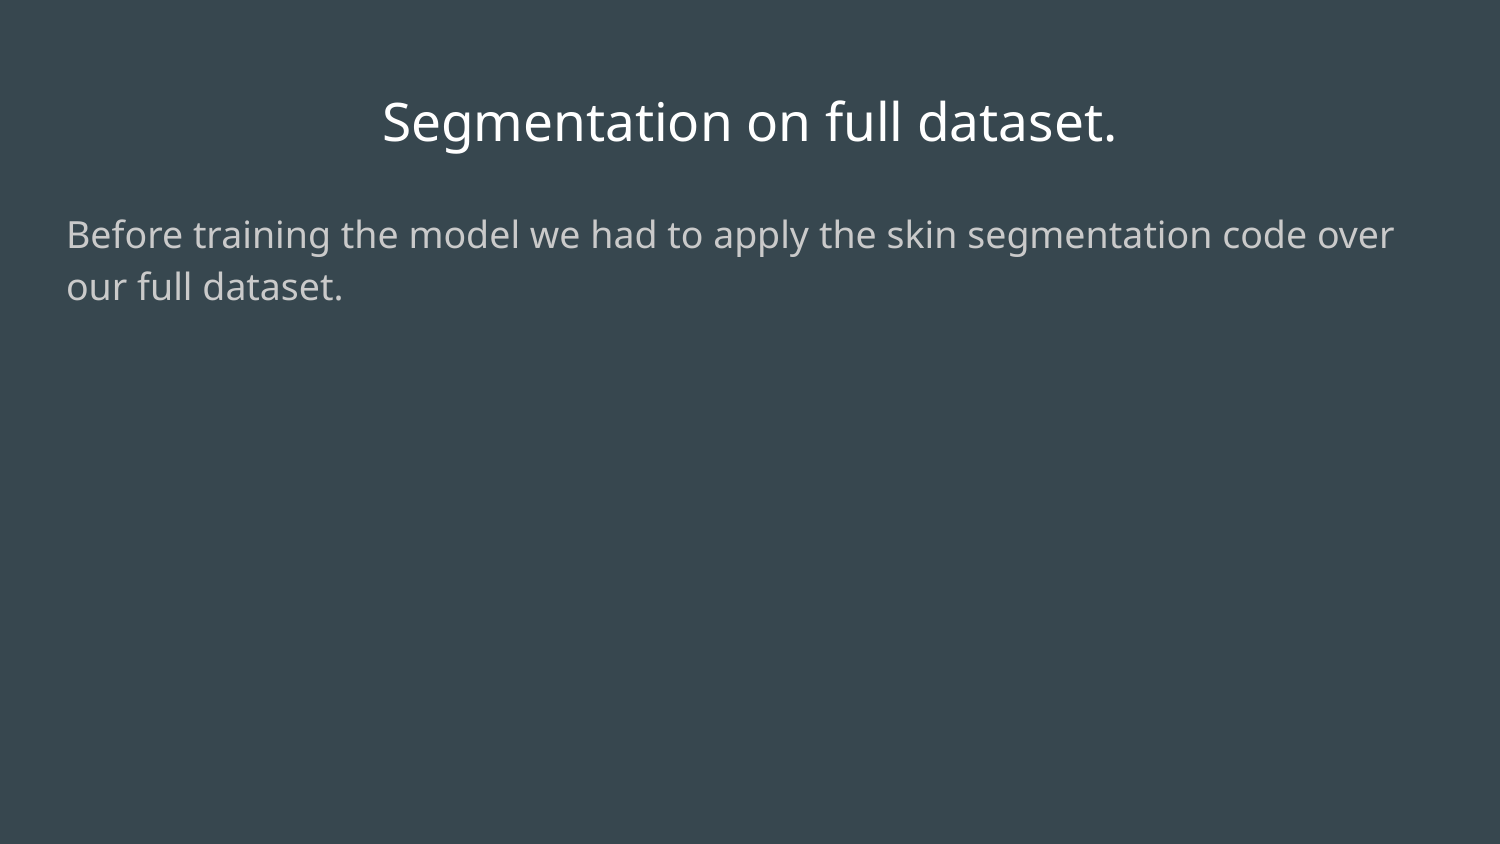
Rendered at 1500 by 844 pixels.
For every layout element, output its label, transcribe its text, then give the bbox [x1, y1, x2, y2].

list Before training the model we had to apply the skin segmentation code over our full dataset. [51, 189, 1449, 750]
title Segmentation on full dataset. [51, 72, 1449, 167]
